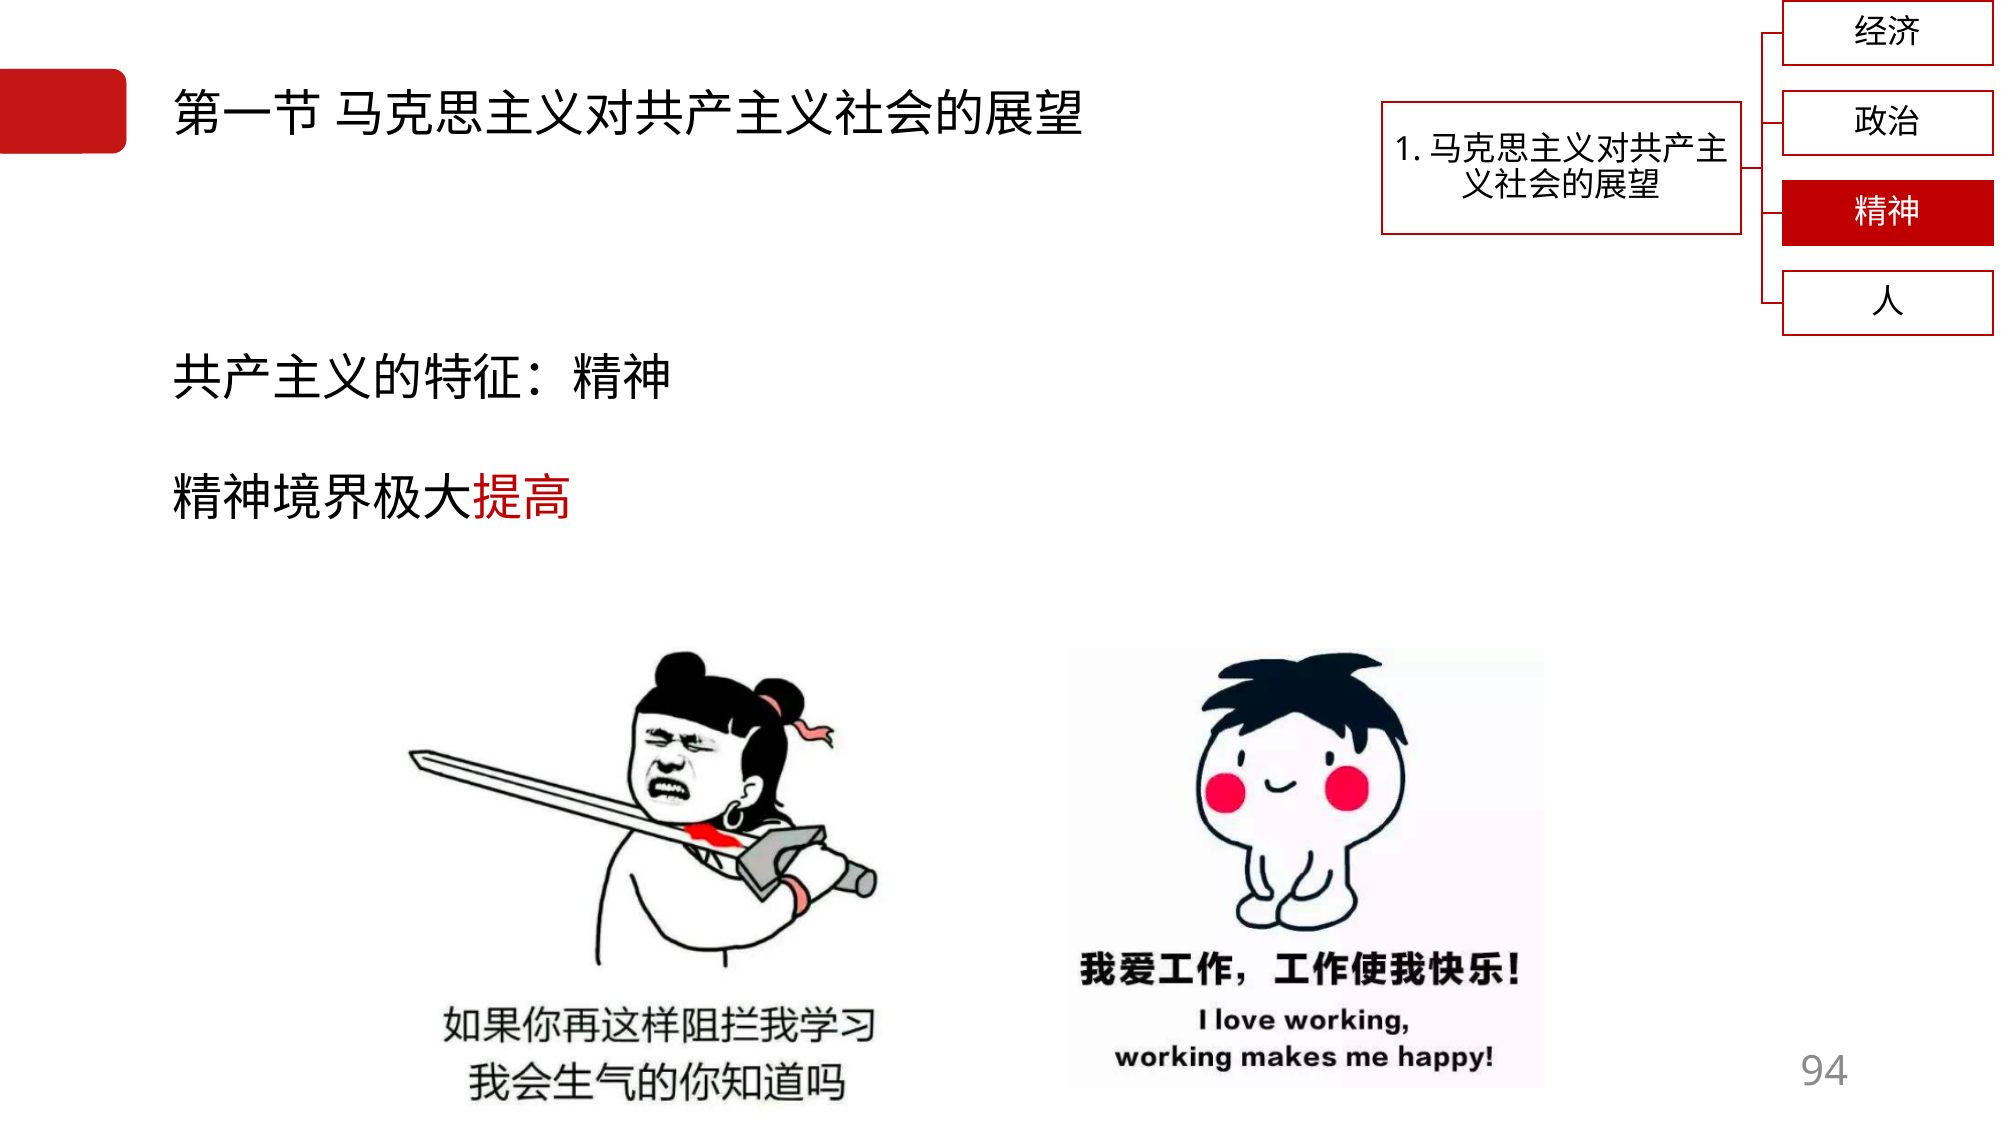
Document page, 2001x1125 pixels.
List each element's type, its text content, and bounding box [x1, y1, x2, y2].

title 第一节 马克思主义对共产主义社会的展望 [157, 62, 1124, 168]
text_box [1305, 0, 2000, 336]
picture [1067, 648, 1544, 1088]
picture [387, 610, 955, 1125]
list 共产主义的特征：精神 精神境界极大提高 [157, 277, 1589, 537]
slide_number 94 [1412, 1042, 1864, 1103]
